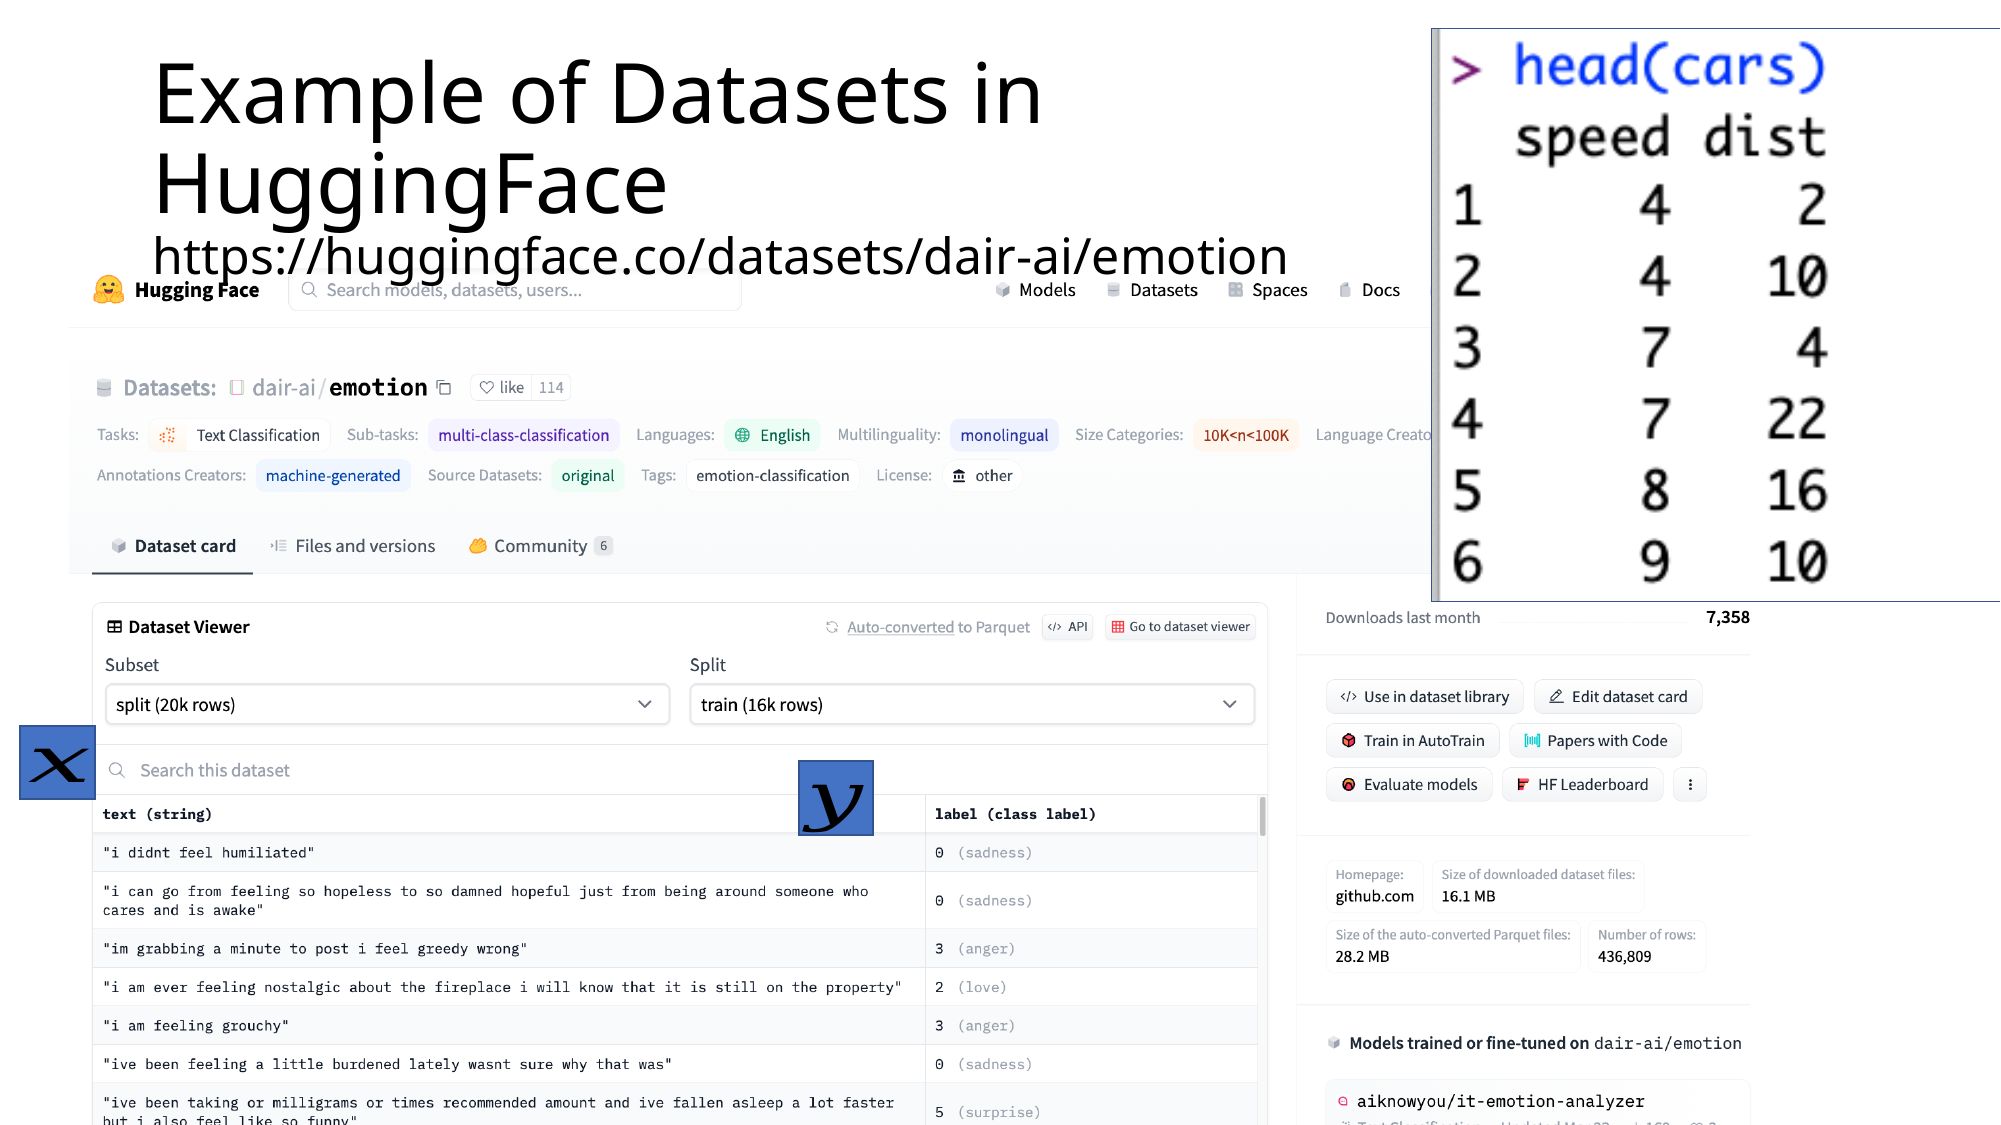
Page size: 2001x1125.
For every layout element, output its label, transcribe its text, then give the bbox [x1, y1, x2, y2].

title Example of Datasets in HuggingFace https://huggingface.co/datasets/dair-ai/emotion [137, 59, 1413, 258]
picture [69, 28, 2001, 1125]
